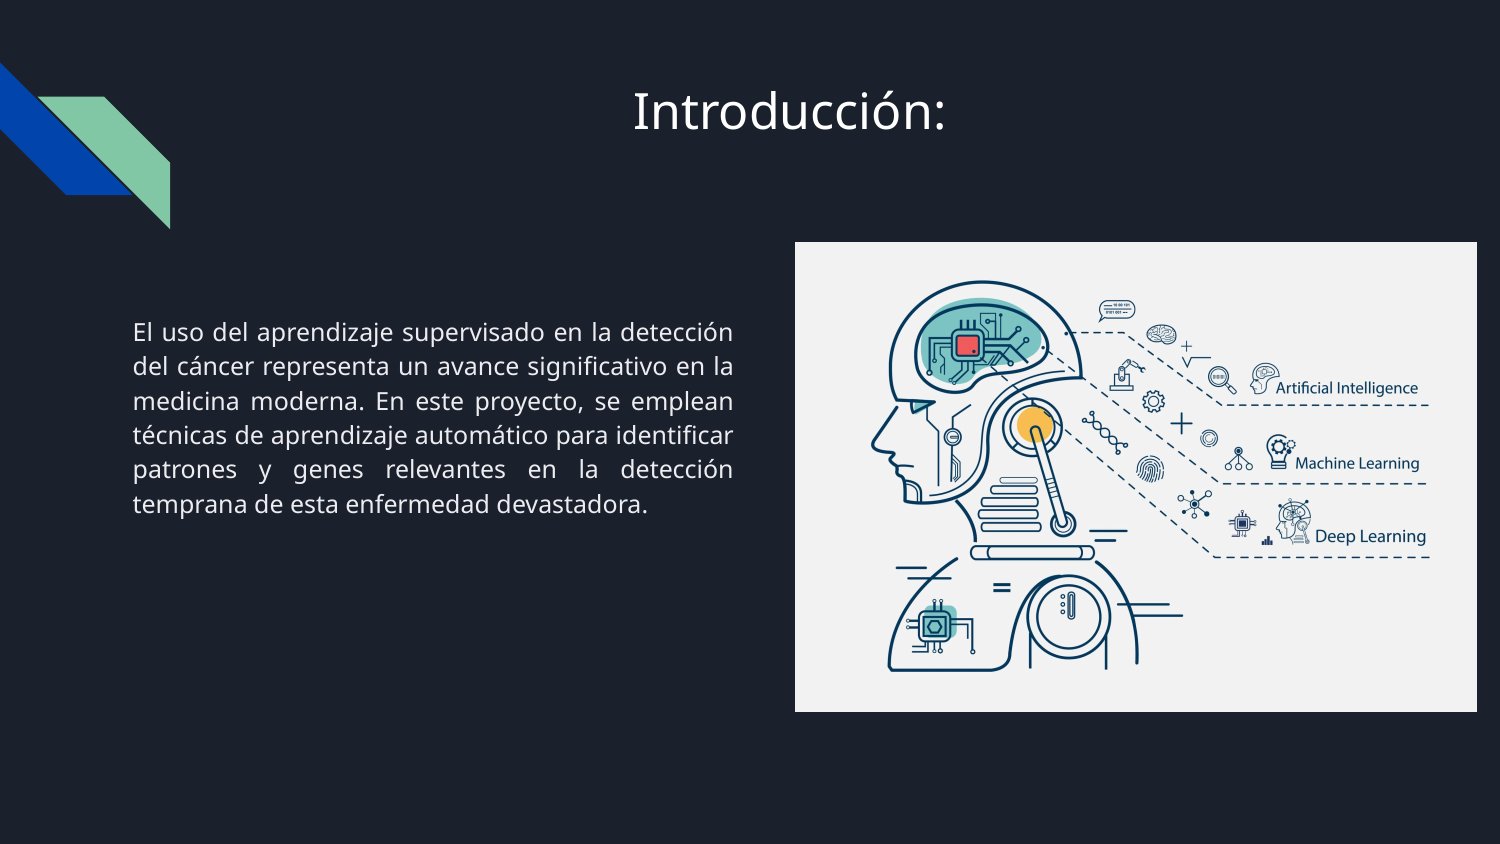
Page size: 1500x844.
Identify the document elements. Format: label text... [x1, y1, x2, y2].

title Introducción: [212, 64, 1368, 215]
picture [794, 242, 1477, 713]
list El uso del aprendizaje supervisado en la detección del cáncer representa un avance significativo en la medicina moderna. En este proyecto, se emplean técnicas de aprendizaje automático para identificar patrones y genes relevantes en la detección temprana de esta enfermedad devastadora. [117, 296, 750, 646]
